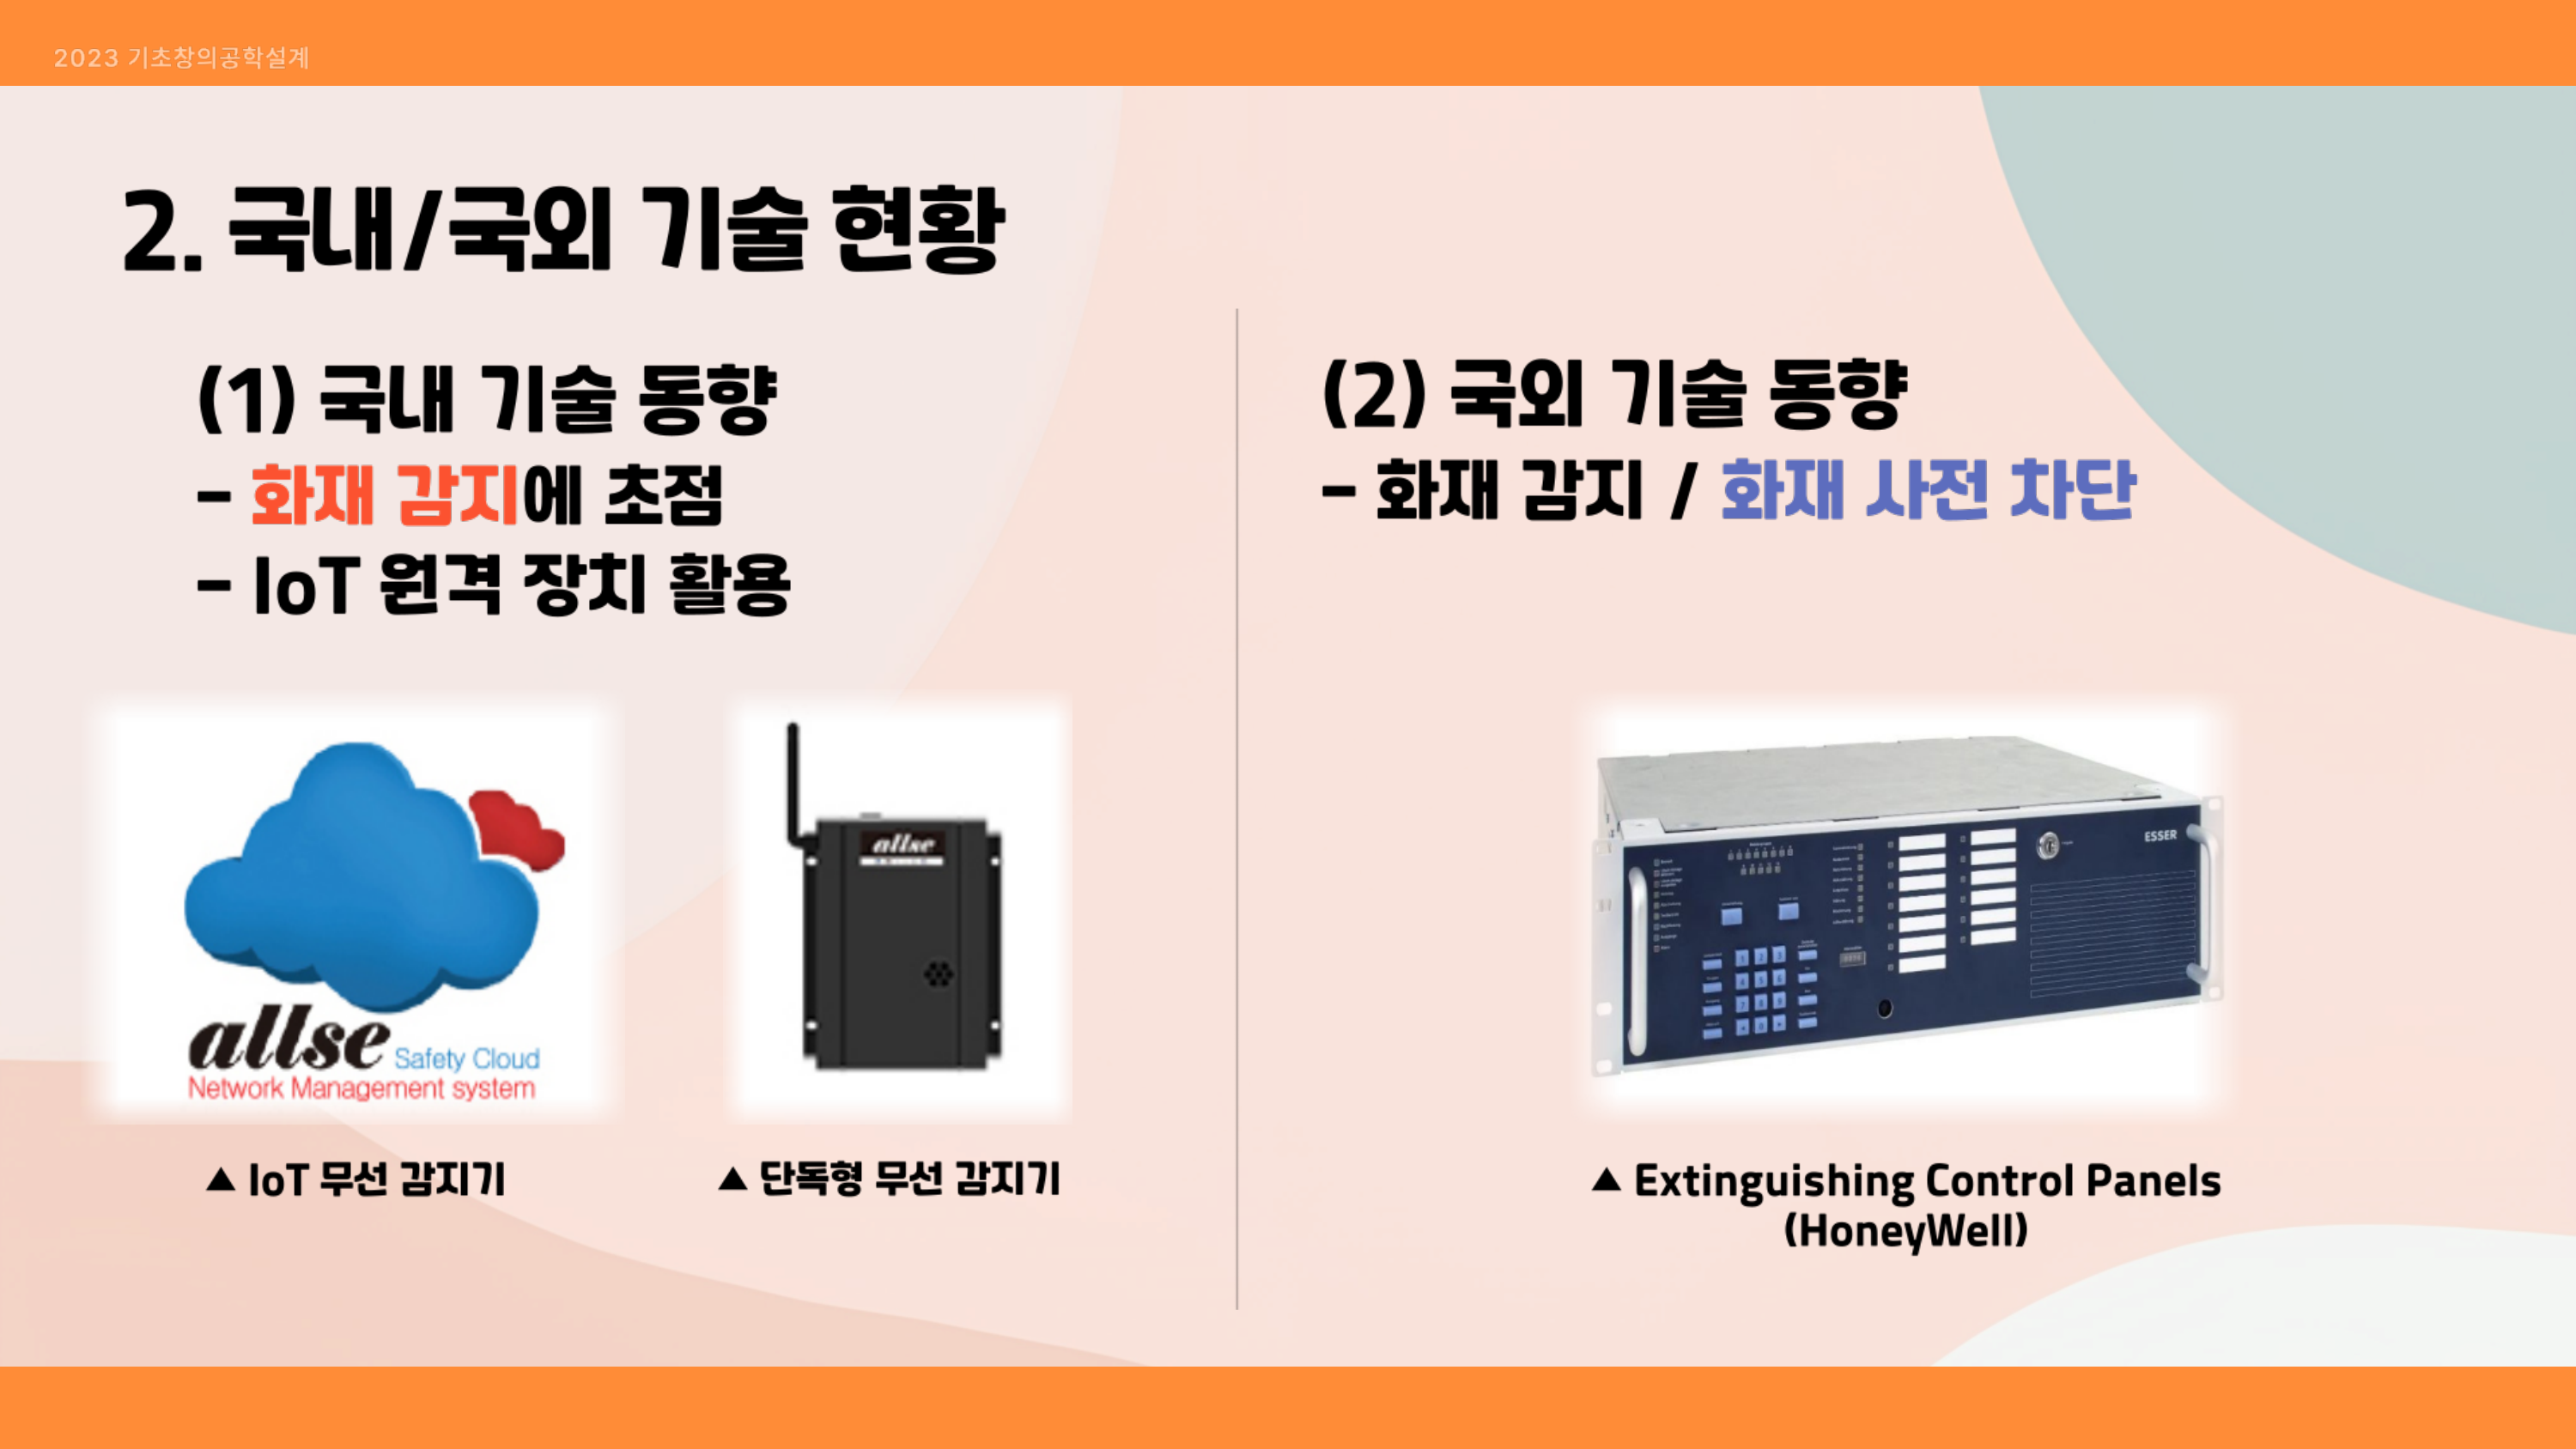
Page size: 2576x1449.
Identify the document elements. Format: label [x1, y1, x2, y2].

picture [0, 1146, 1194, 1242]
text_box [0, 0, 2576, 87]
text_box [0, 96, 2576, 1367]
text_box [736, 805, 1564, 813]
picture [88, 154, 1095, 705]
picture [46, 33, 334, 99]
text_box [1569, 689, 2243, 1125]
picture [1394, 1146, 2352, 1291]
text_box [81, 689, 625, 1125]
text_box [0, 1367, 2576, 1449]
picture [1297, 333, 2202, 610]
text_box [723, 689, 1072, 1125]
